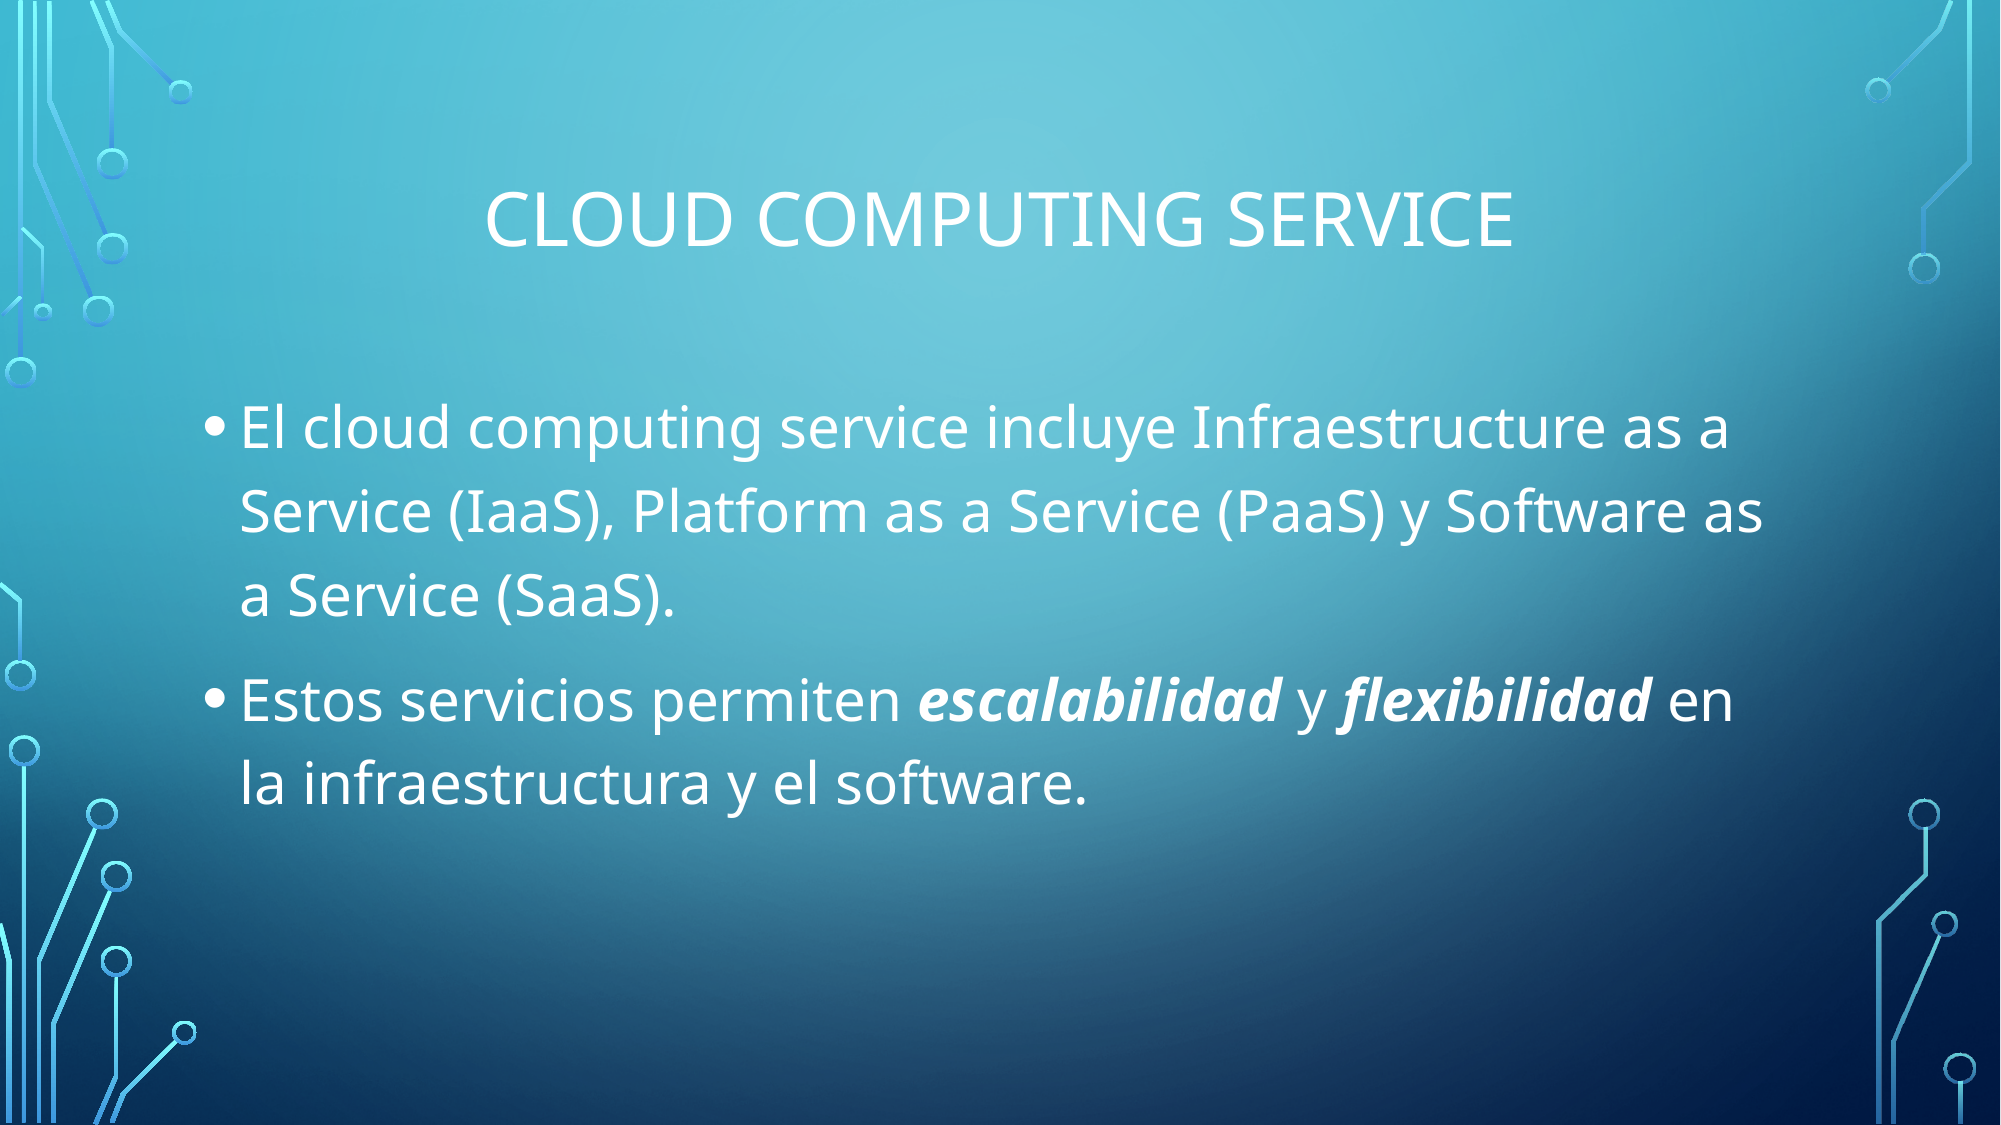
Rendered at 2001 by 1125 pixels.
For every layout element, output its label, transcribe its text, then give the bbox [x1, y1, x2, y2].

list El cloud computing service incluye Infraestructure as a Service (IaaS), Platform as a Service (PaaS) y Software as a Service (SaaS). Estos servicios permiten escalabilidad y flexibilidad en la infraestructura y el software. [187, 369, 1813, 950]
title Cloud Computing Service [187, 101, 1813, 344]
